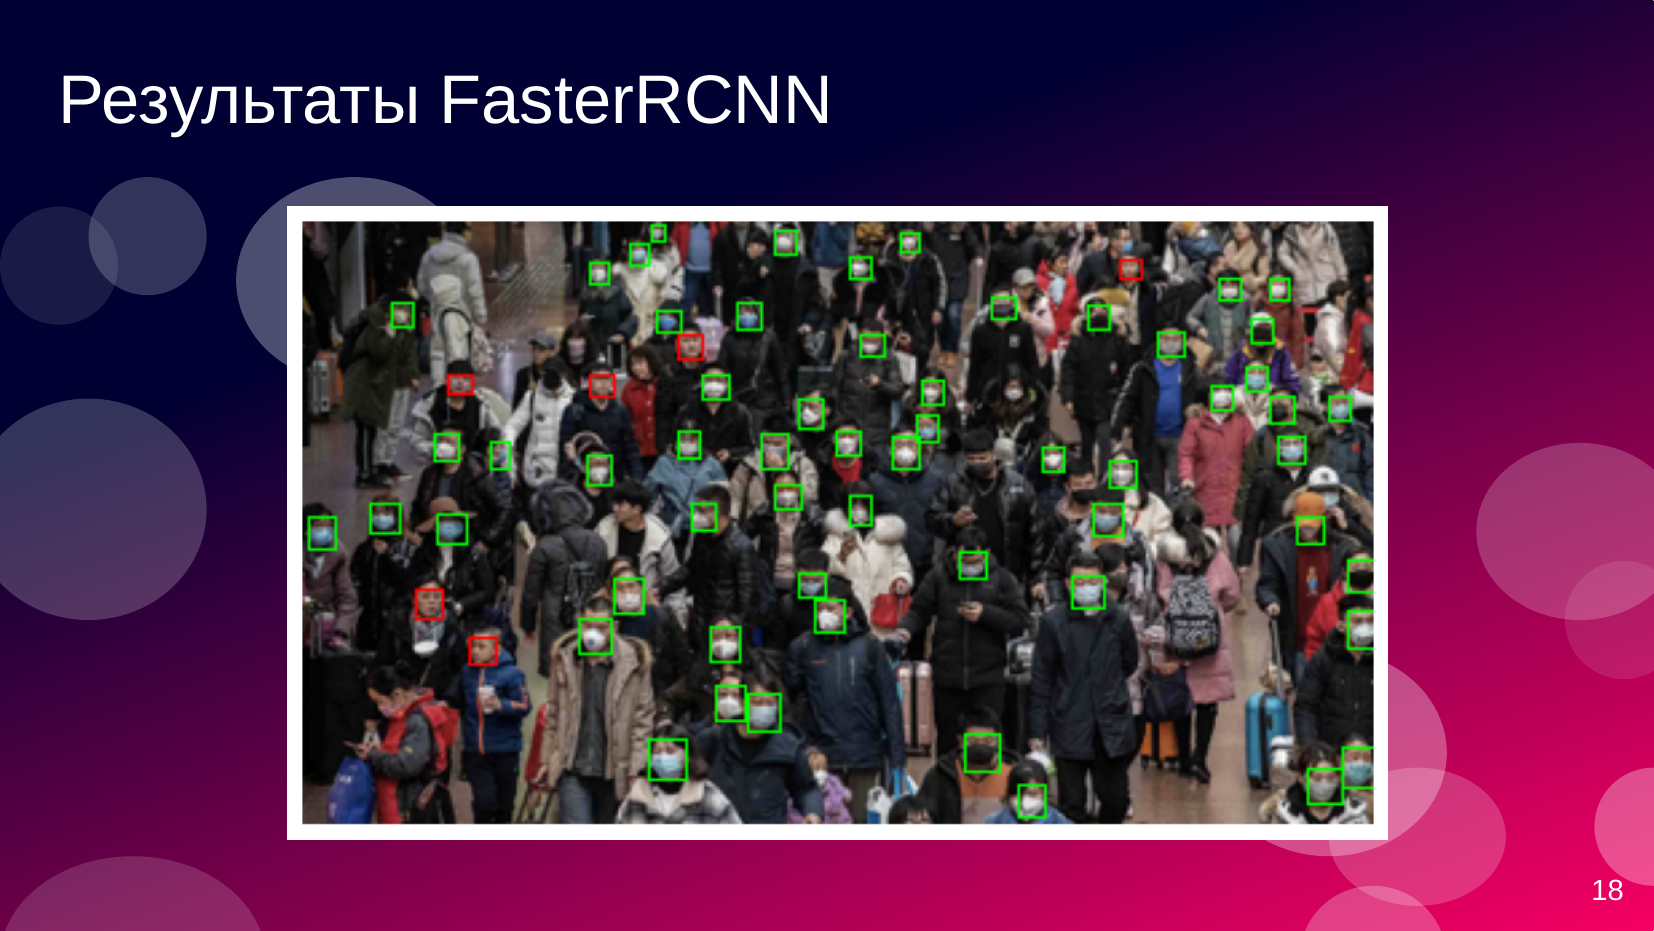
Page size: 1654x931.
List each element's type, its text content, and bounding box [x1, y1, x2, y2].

slide_number 18 [1240, 841, 1624, 906]
title Результаты FasterRCNN [59, 14, 1536, 178]
picture [287, 206, 1388, 840]
